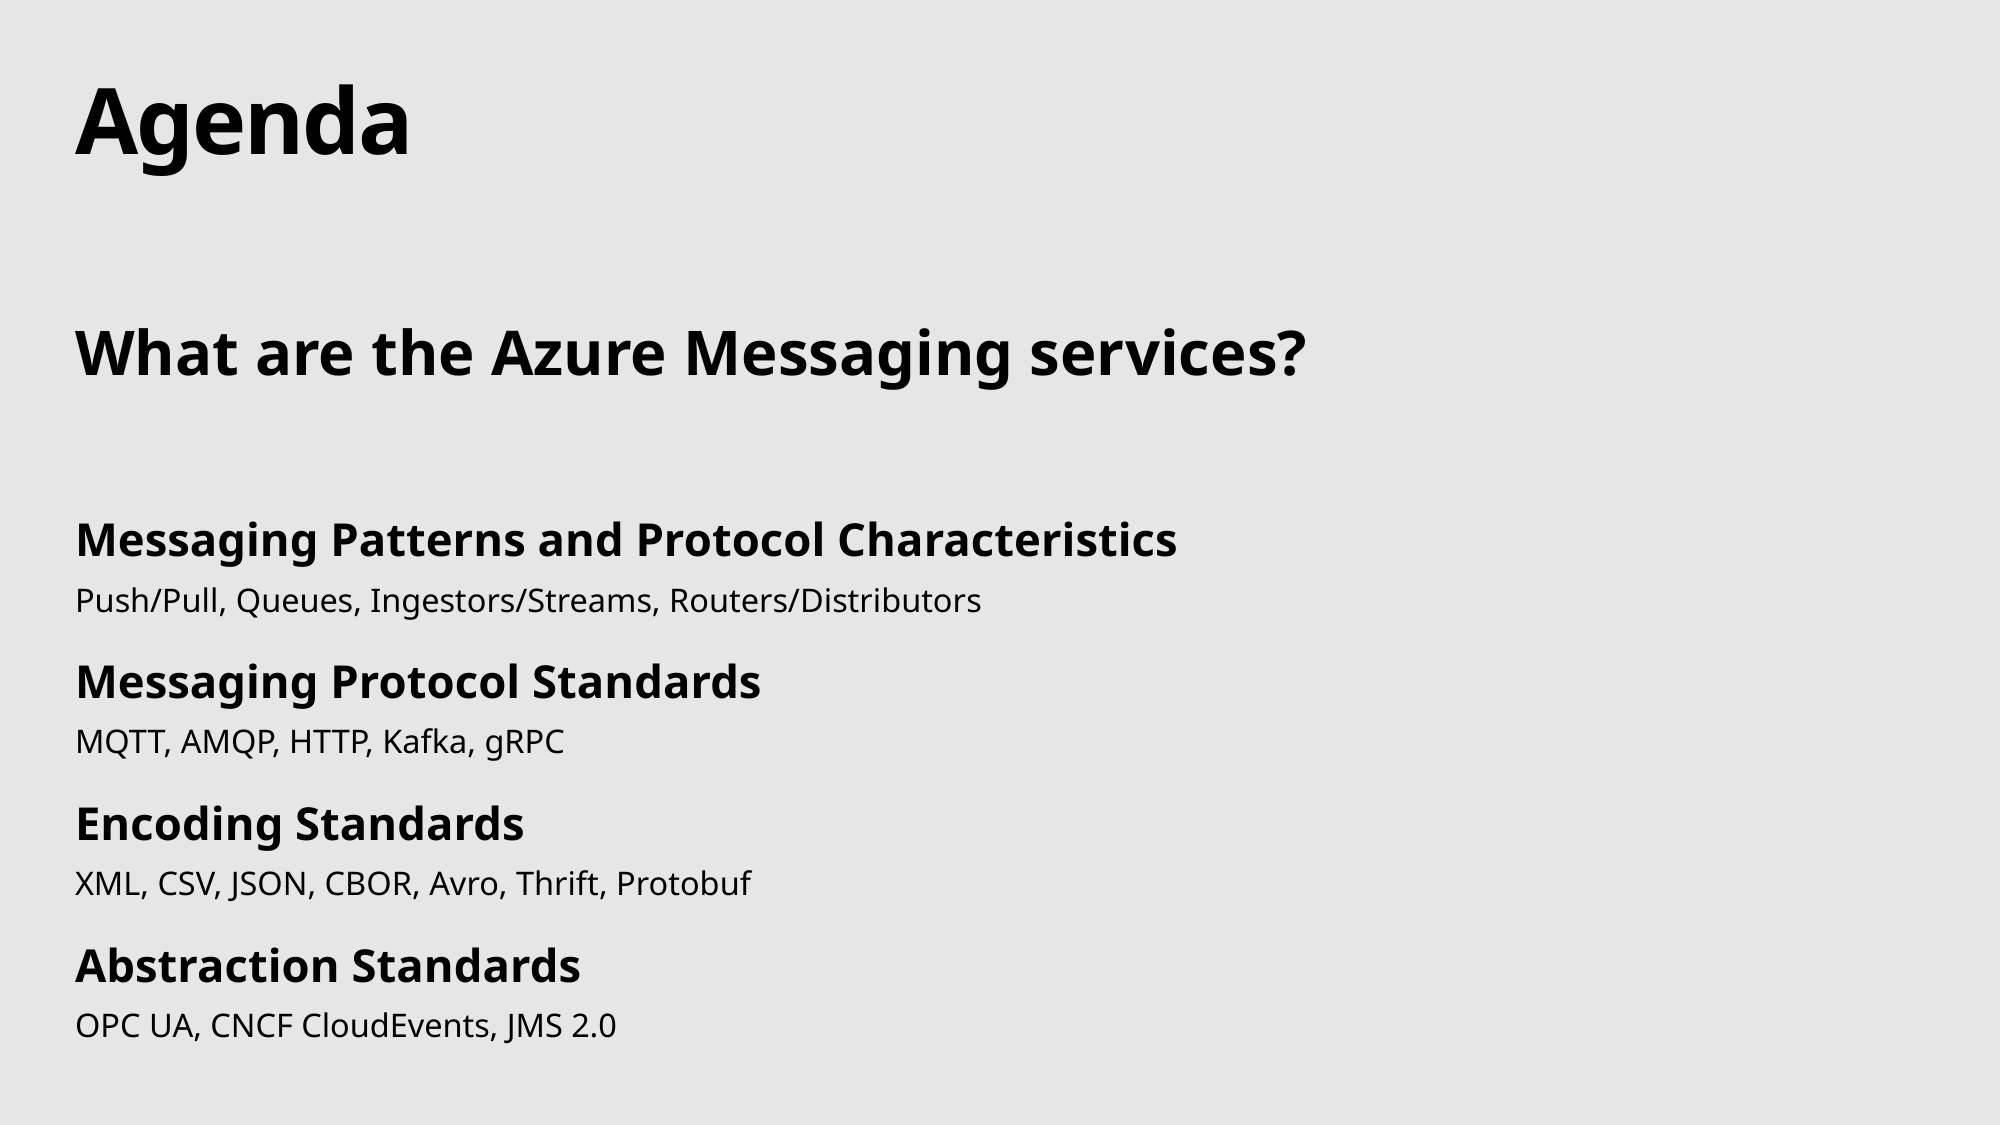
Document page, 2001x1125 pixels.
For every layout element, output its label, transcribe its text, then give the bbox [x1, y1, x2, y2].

list What are the Azure Messaging services? Messaging Patterns and Protocol Characteristics Push/Pull, Queues, Ingestors/Streams, Routers/Distributors Messaging Protocol Standards MQTT, AMQP, HTTP, Kafka, gRPC Encoding Standards XML, CSV, JSON, CBOR, Avro, Thrift, Protobuf Abstraction Standards OPC UA, CNCF CloudEvents, JMS 2.0 [75, 306, 1925, 1050]
title Agenda [75, 75, 1925, 192]
